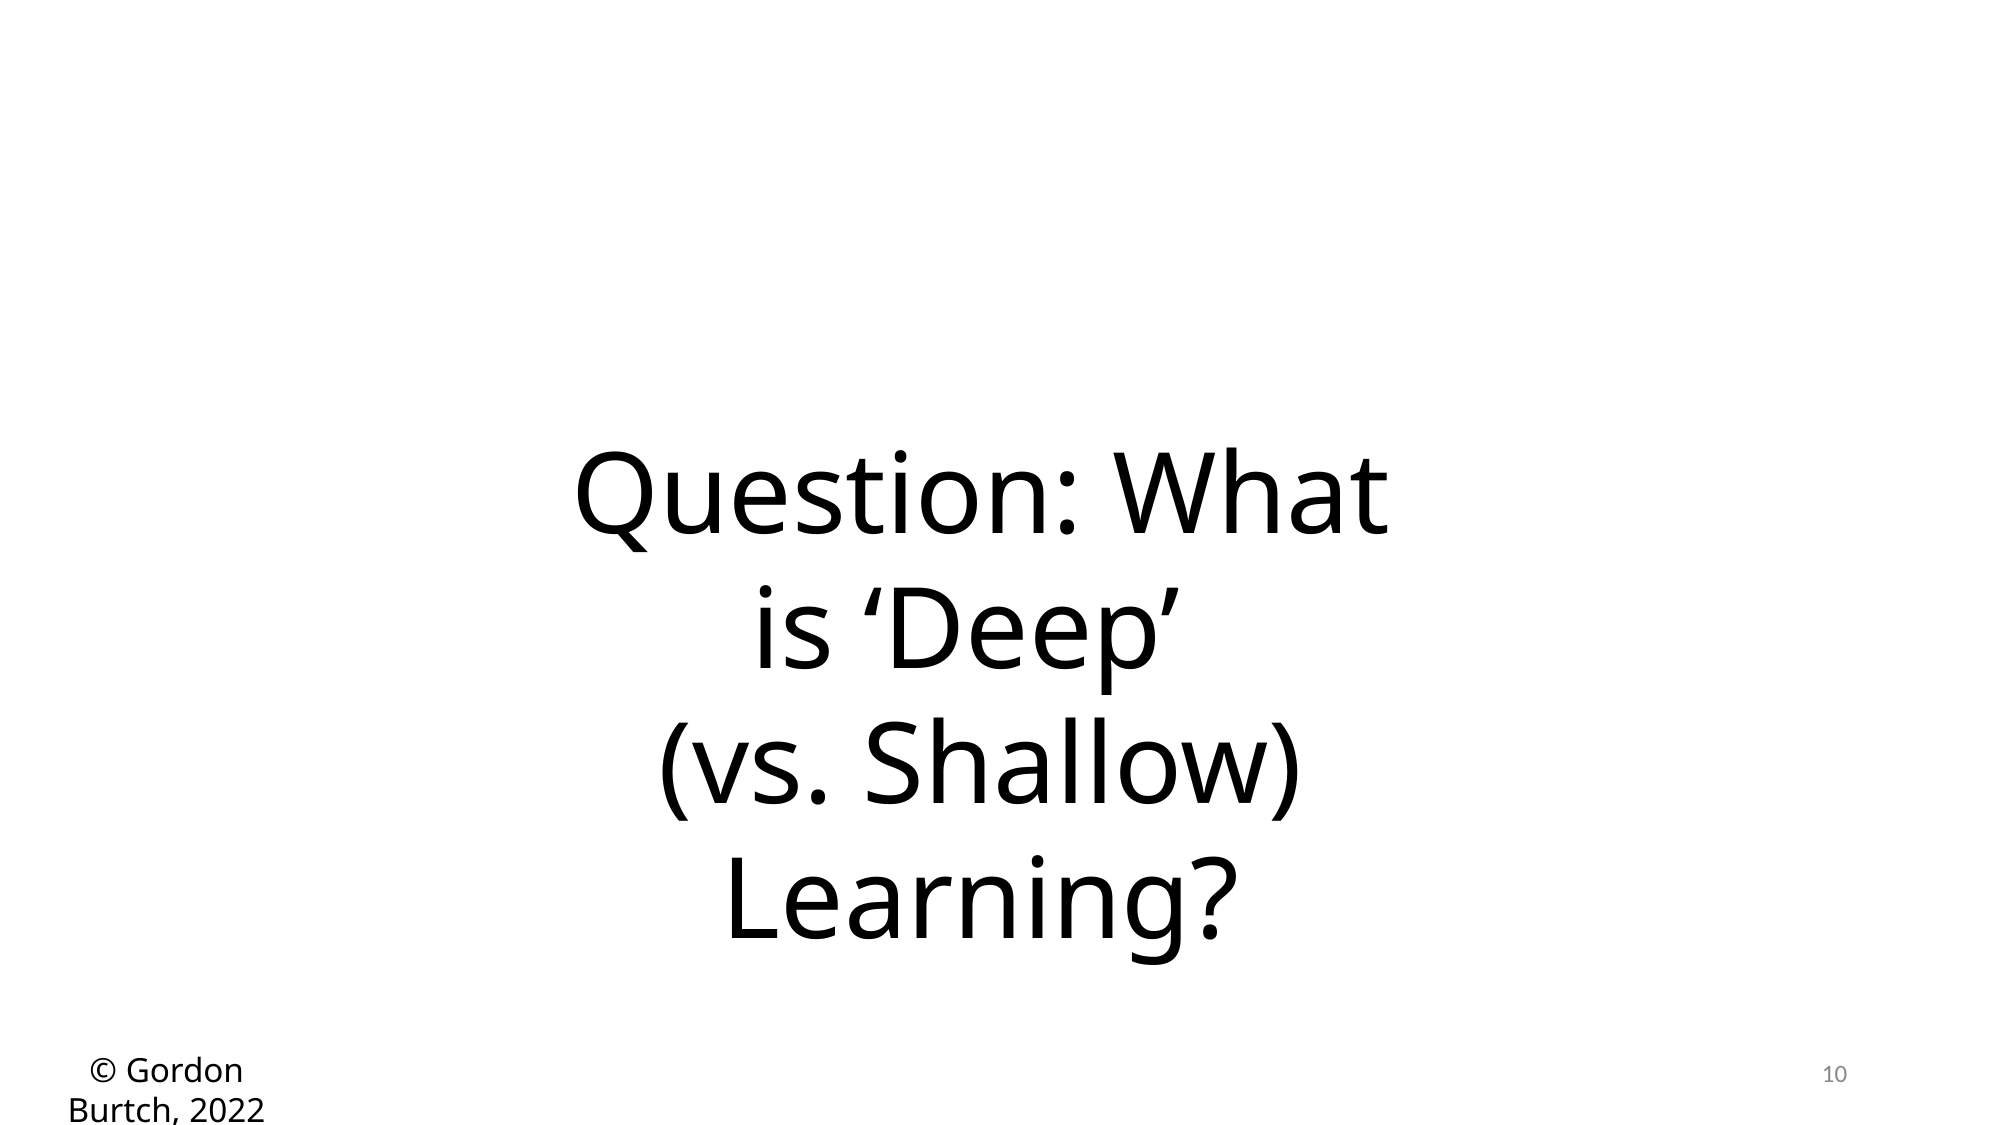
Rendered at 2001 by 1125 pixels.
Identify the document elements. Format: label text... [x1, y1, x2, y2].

text_box Question: What is ‘Deep’ (vs. Shallow) Learning? [517, 413, 1445, 969]
slide_number 10 [1412, 1042, 1863, 1103]
